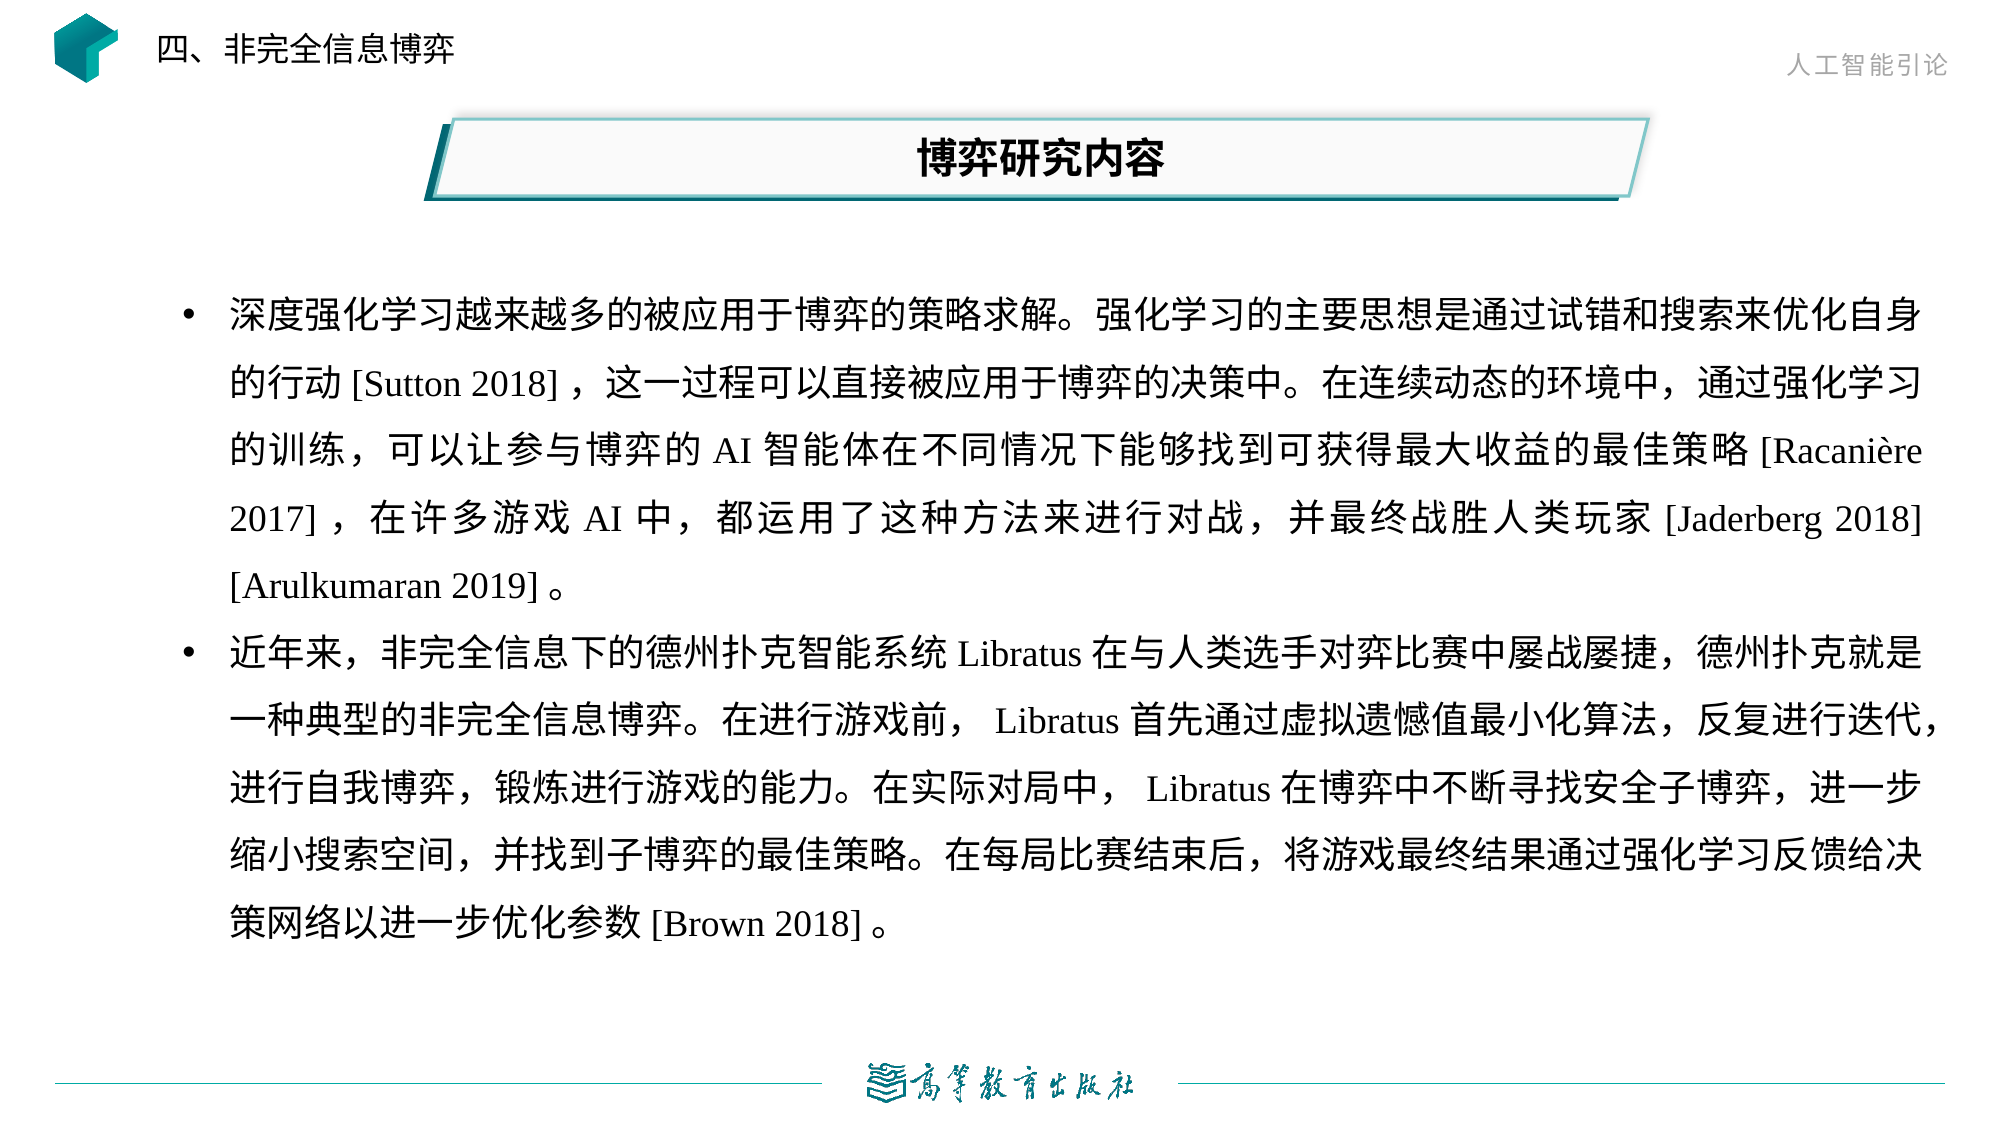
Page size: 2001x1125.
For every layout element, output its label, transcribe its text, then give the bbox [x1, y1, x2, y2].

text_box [423, 119, 1649, 201]
text_box 四、非完全信息博弈 [141, 21, 471, 76]
picture [867, 1063, 1133, 1103]
text_box 深度强化学习越来越多的被应用于博弈的策略求解。强化学习的主要思想是通过试错和搜索来优化自身的行动[Sutton 2018]，这一过程可以直接被应用于博弈的决策中。在连续动态的环境中，通过强化学习的训练，可以让参与博弈的AI智能体在不同情况下能够找到可获得最大收益的最佳策略[Racanière 2017]，在许多游戏AI中，都运用了这种方法来进行对战，并最终战胜人类玩家[Jaderberg 2018] [Arulkumaran 2019]。 近年来，非完全信息下的德州扑克智能系统Libratus在与人类选手对弈比赛中屡战屡捷，德州扑克就是一种典型的非完全信息博弈。在进行游戏前，Libratus首先通过虚拟遗憾值最小化算法，反复进行迭代，进行自我博弈，锻炼进行游戏的能力。在实际对局中，Libratus在博弈中不断寻找安全子博弈，进一步缩小搜索空间，并找到子博弈的最佳策略。在每局比赛结束后，将游戏最终结果通过强化学习反馈给决策网络以进一步优化参数[Brown 2018]。 [167, 261, 1938, 951]
